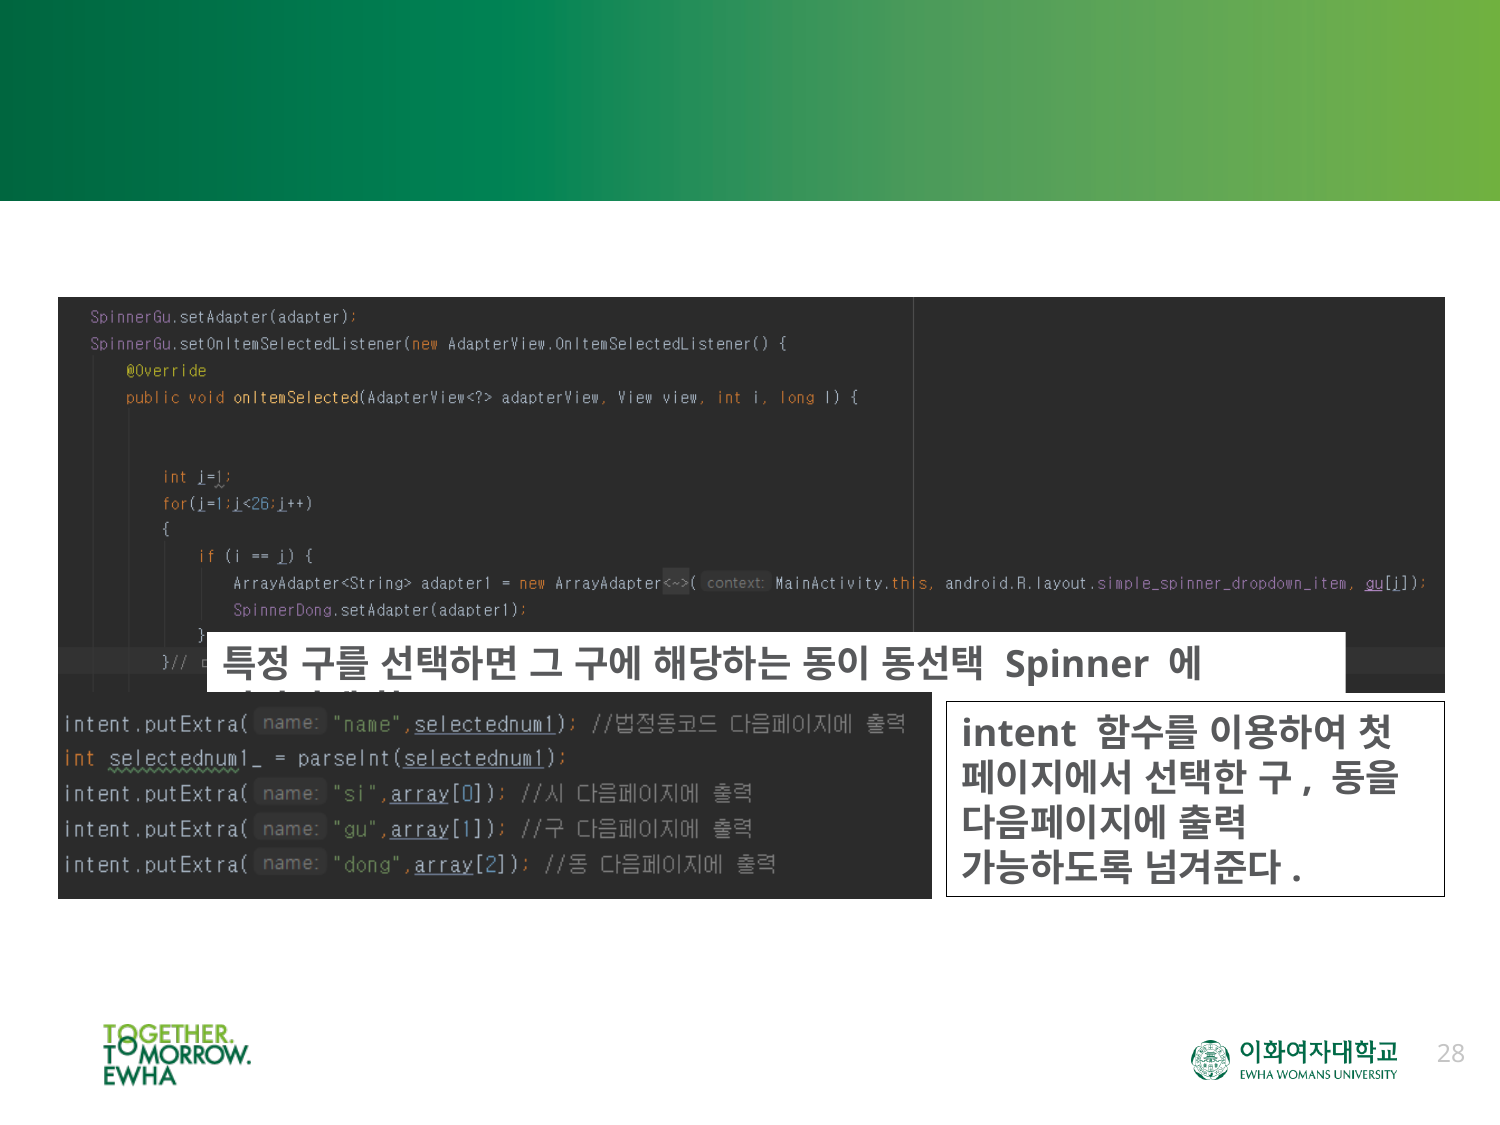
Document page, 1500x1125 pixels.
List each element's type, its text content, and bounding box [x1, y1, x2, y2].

picture [0, 0, 1500, 201]
slide_number 28 [1142, 1024, 1481, 1085]
text_box 특정 구를 선택하면 그 구에 해당하는 동이 동선택 Spinner 에 나타나게 함 [932, 693, 1346, 737]
picture [58, 297, 1445, 899]
picture [103, 1024, 251, 1087]
text_box intent 함수를 이용하여 첫 페이지에서 선택한 구, 동을 다음페이지에 출력 가능하도록 넘겨준다. [946, 701, 1445, 897]
